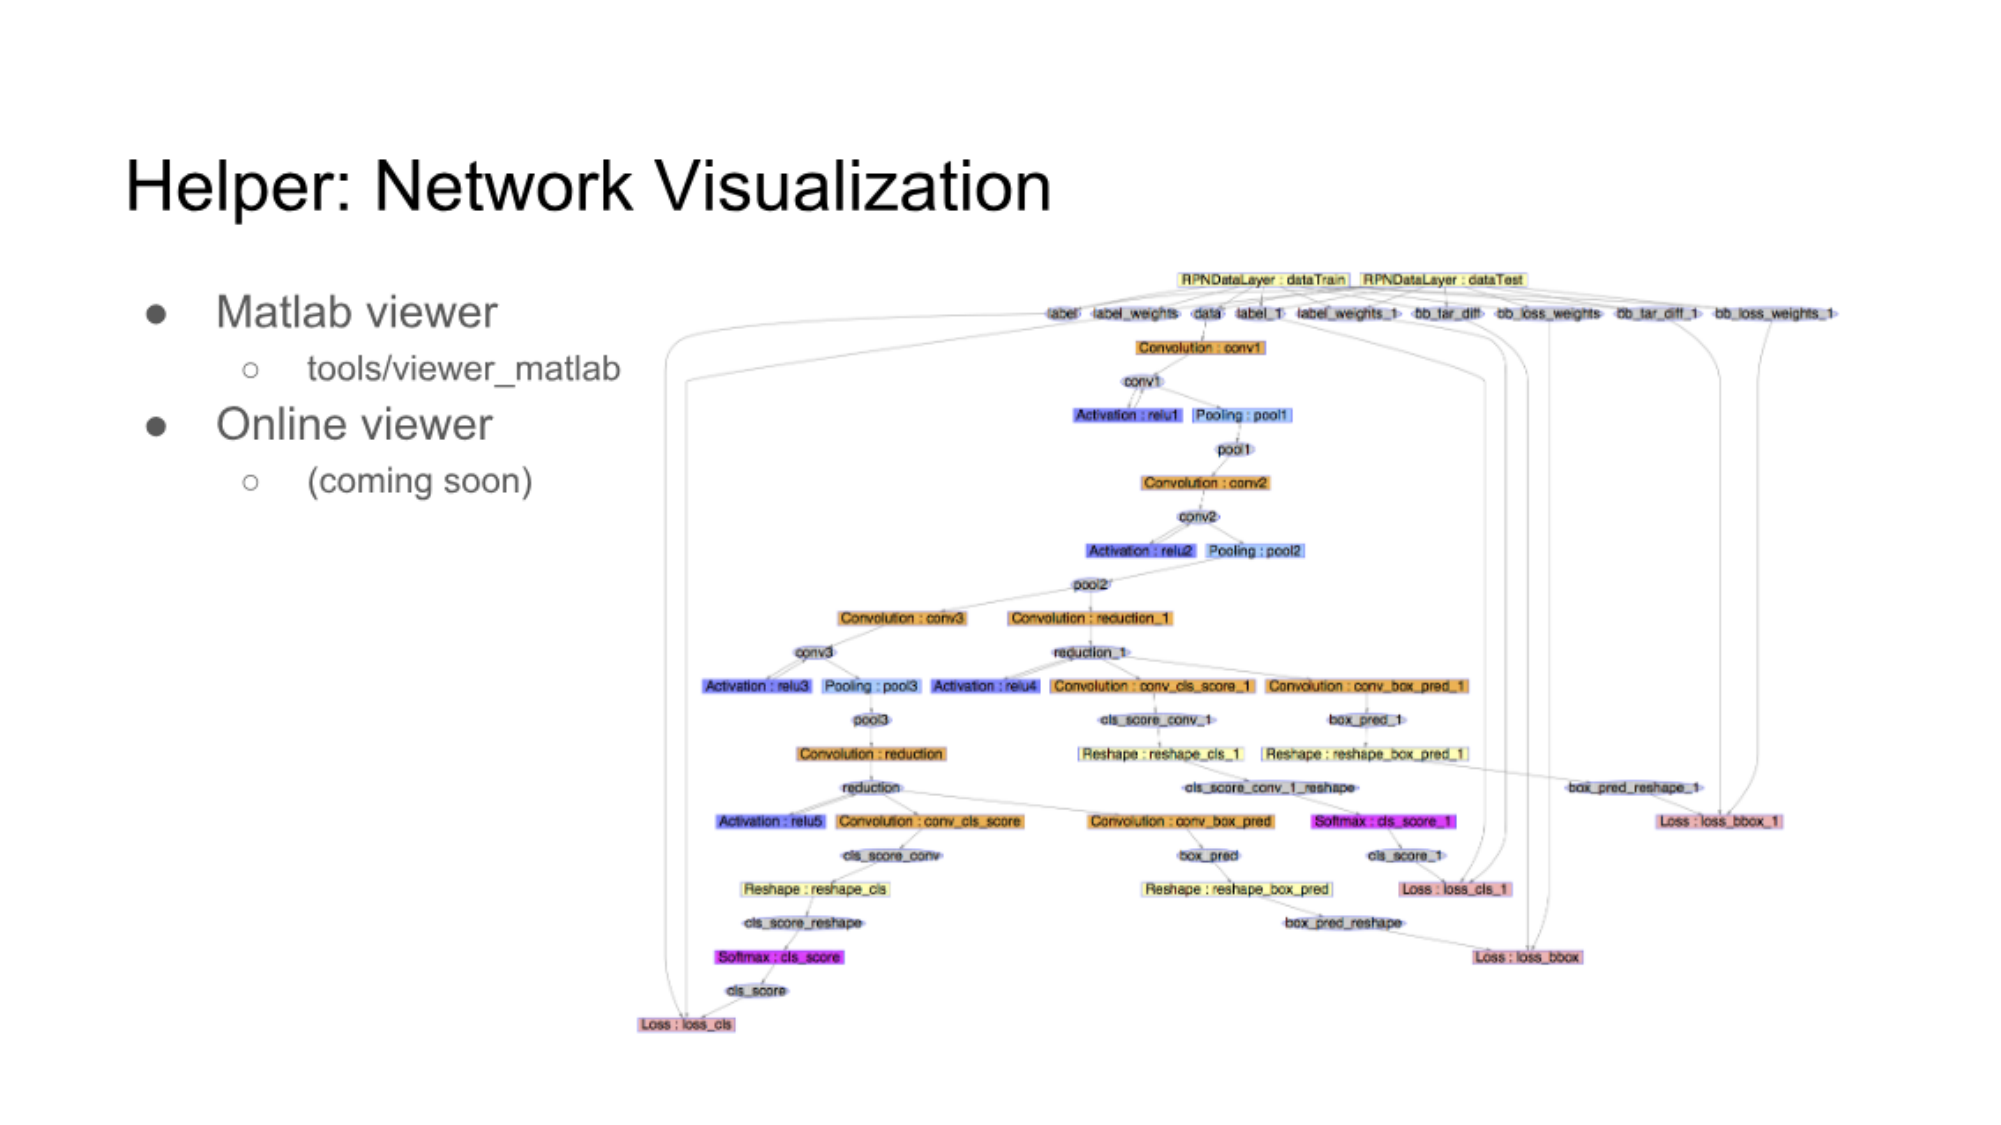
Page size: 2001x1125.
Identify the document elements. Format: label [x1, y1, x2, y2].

picture [52, 40, 1866, 1055]
